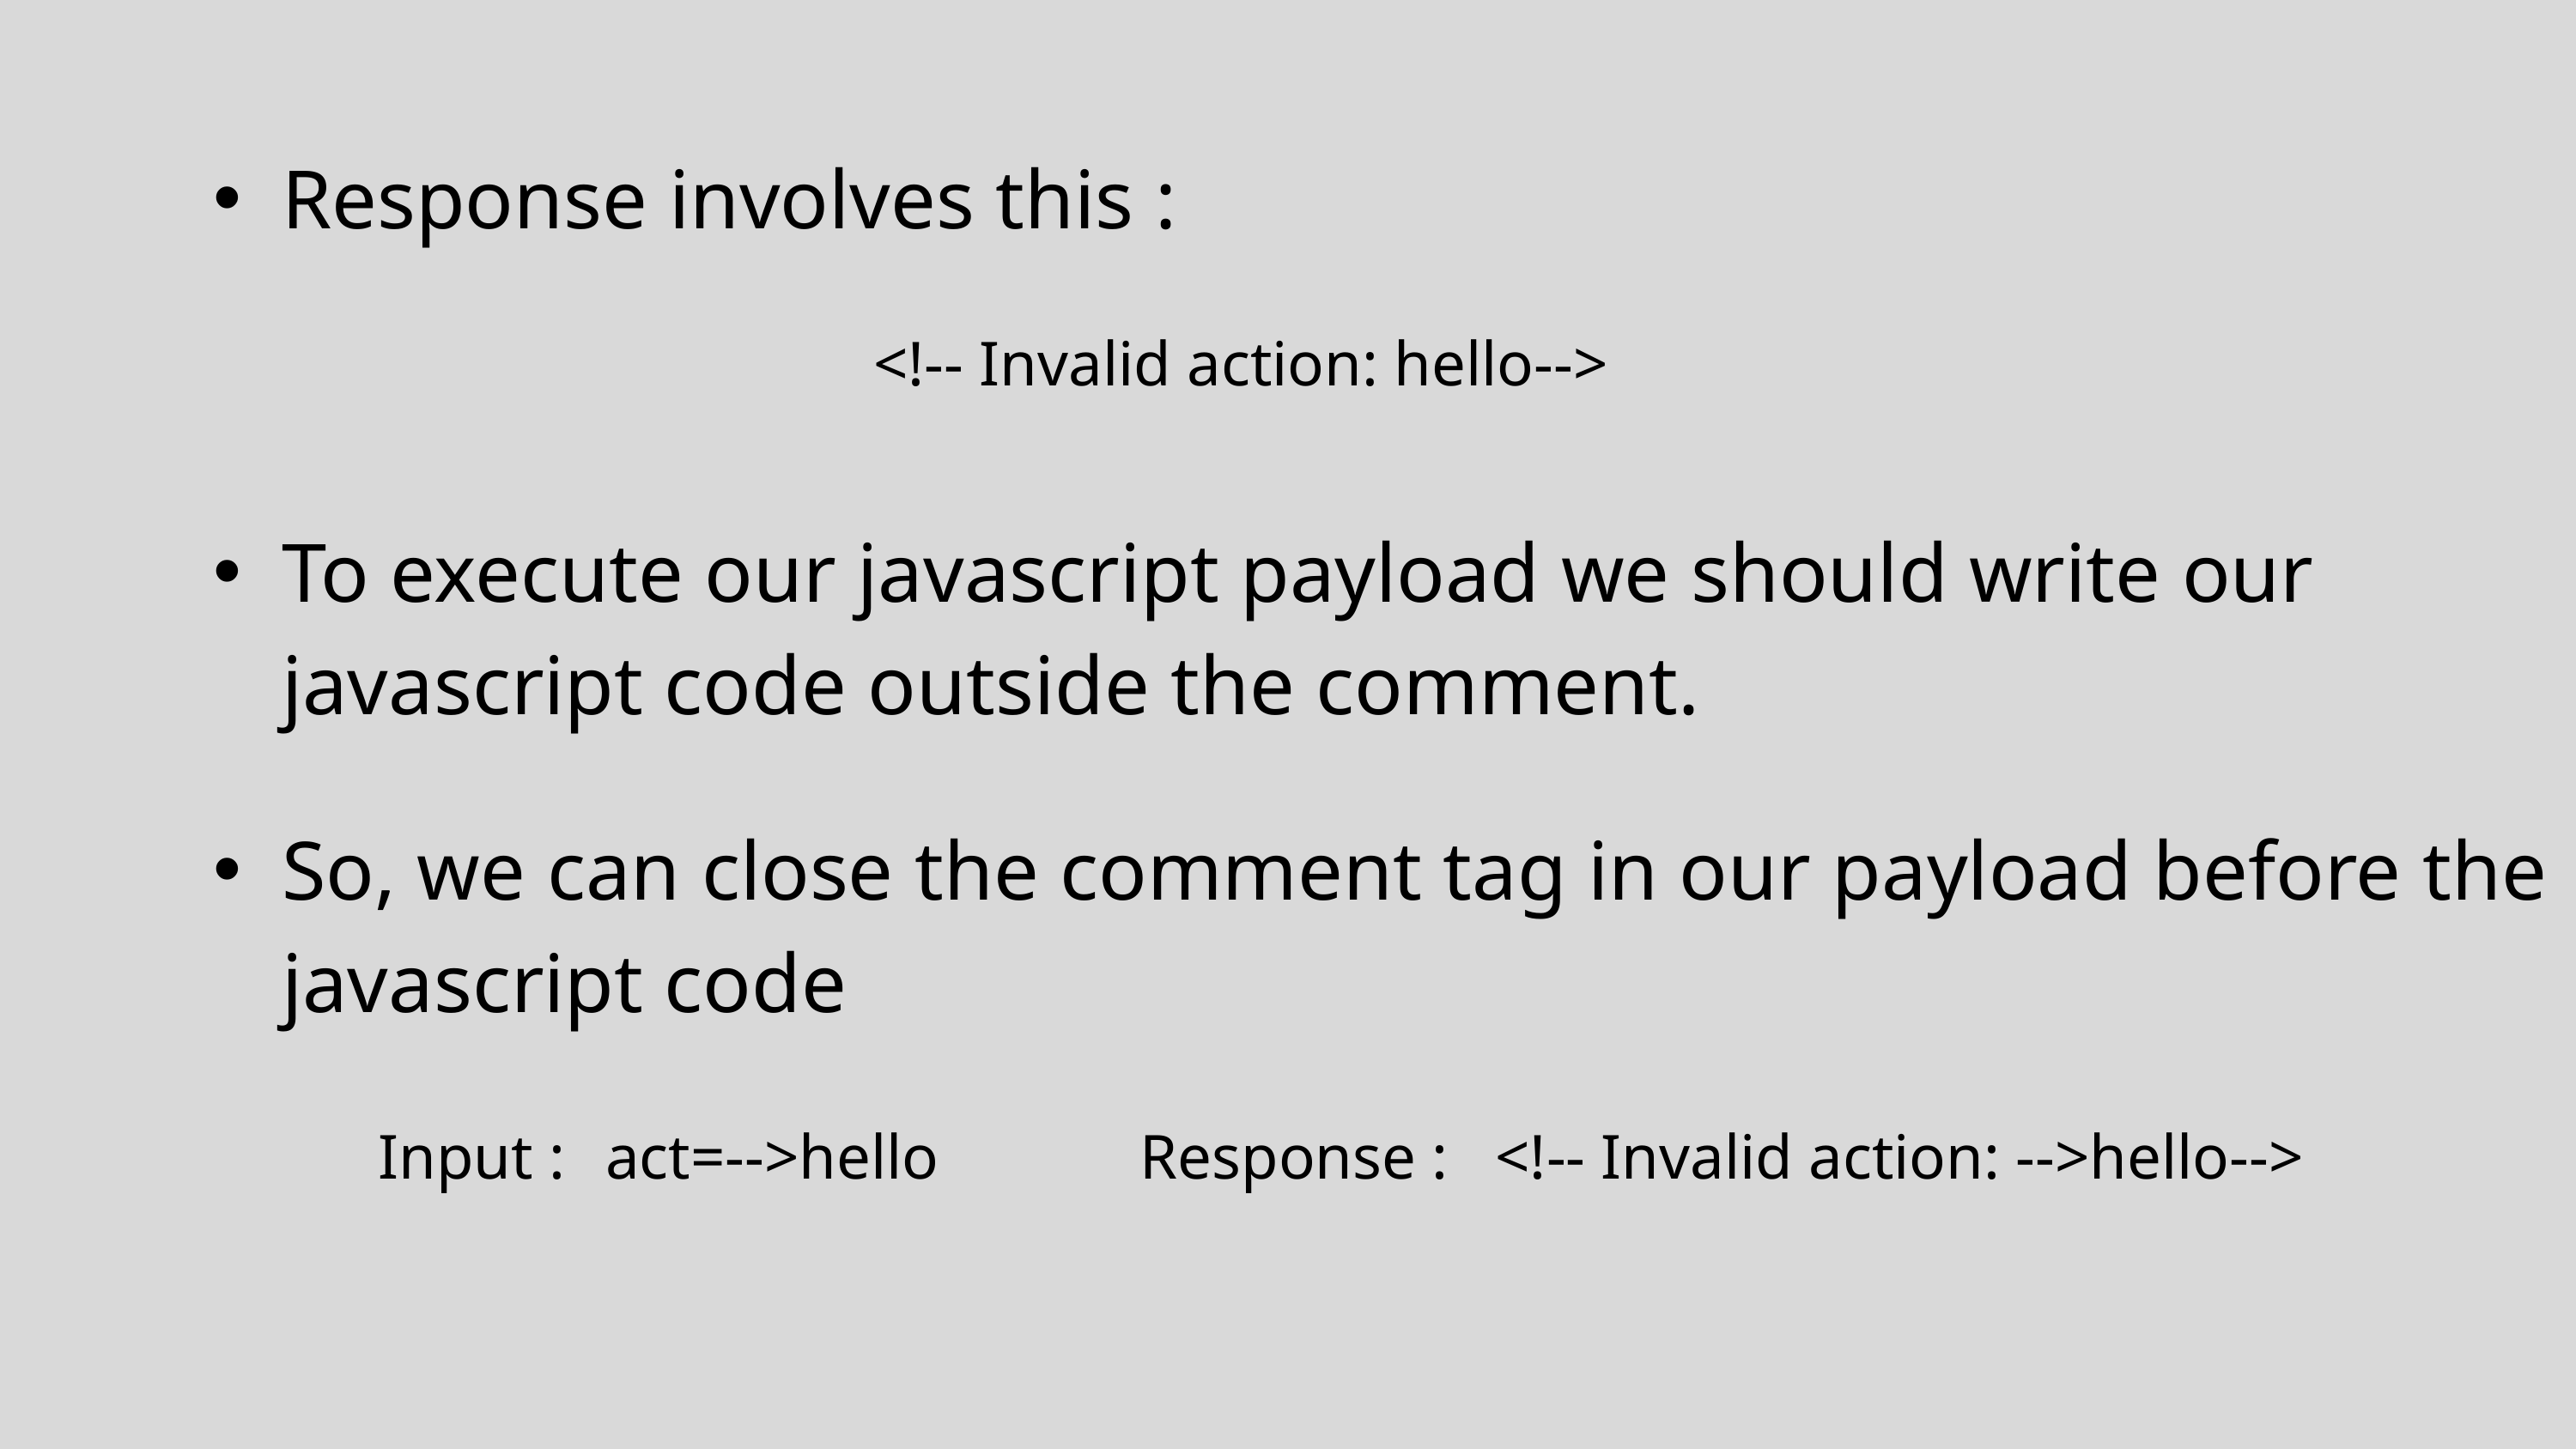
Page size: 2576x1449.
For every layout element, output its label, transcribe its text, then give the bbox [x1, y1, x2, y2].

text_box Response involves this : [144, 131, 1334, 246]
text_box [377, 1113, 2322, 1186]
text_box So, we can close the comment tag in our payload before the javascript code [144, 803, 2555, 1029]
text_box <!-- Invalid action: hello--> [859, 312, 1624, 398]
text_box To execute our javascript payload we should write our javascript code outside the comment. [144, 505, 2432, 731]
